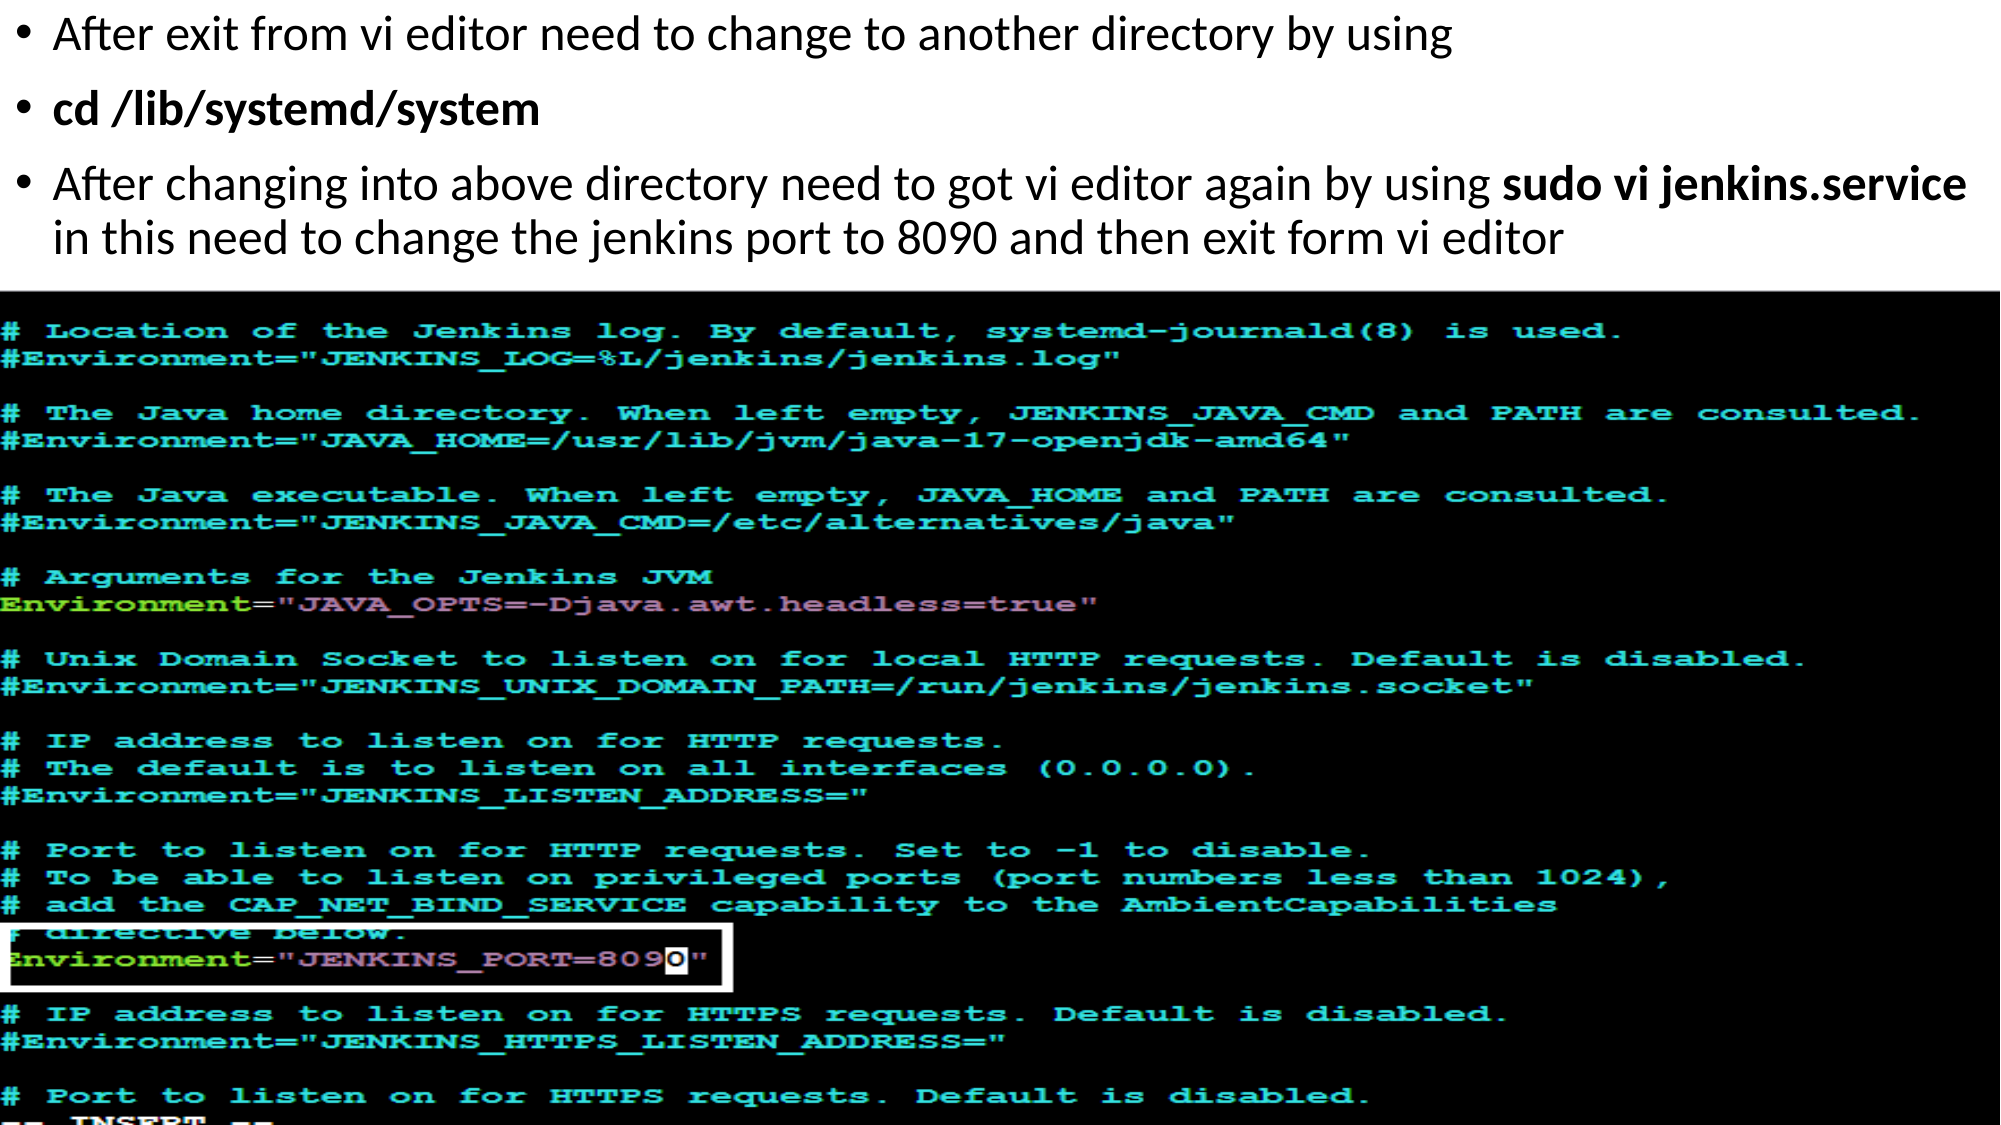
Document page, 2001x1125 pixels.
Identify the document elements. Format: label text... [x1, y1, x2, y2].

list After exit from vi editor need to change to another directory by using cd /lib/systemd/system After changing into above directory need to got vi editor again by using sudo vi jenkins.service in this need to change the jenkins port to 8090 and then exit form vi editor [0, 0, 2000, 289]
picture [0, 289, 2000, 1125]
